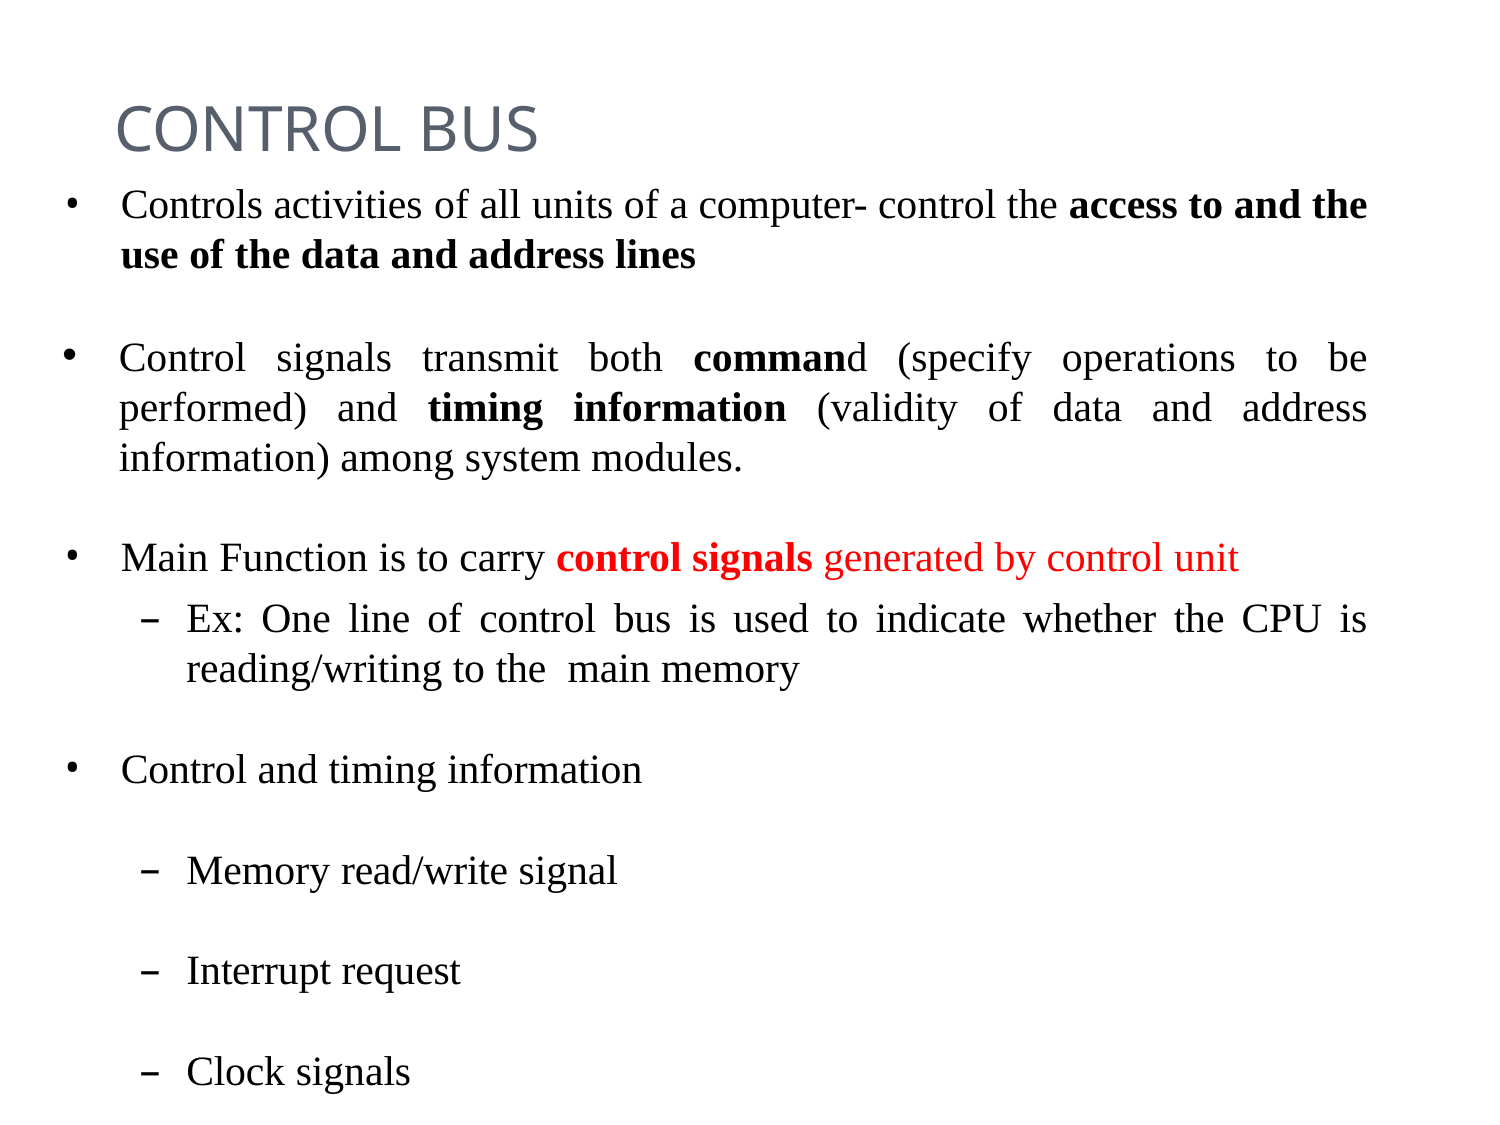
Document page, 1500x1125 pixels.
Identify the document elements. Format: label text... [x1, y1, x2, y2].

title Control Bus [112, 0, 548, 165]
text_box Controls activities of all units of a computer- control the access to and the use of the data and address lines Control signals transmit both command (specify operations to be performed) and timing information (validity of data and address information) among system modules. Main Function is to carry control signals generated by control unit Ex: One line of control bus is used to indicate whether the CPU is reading/writing to the main memory Control and timing information Memory read/write signal Interrupt request Clock signals [62, 174, 1368, 1094]
